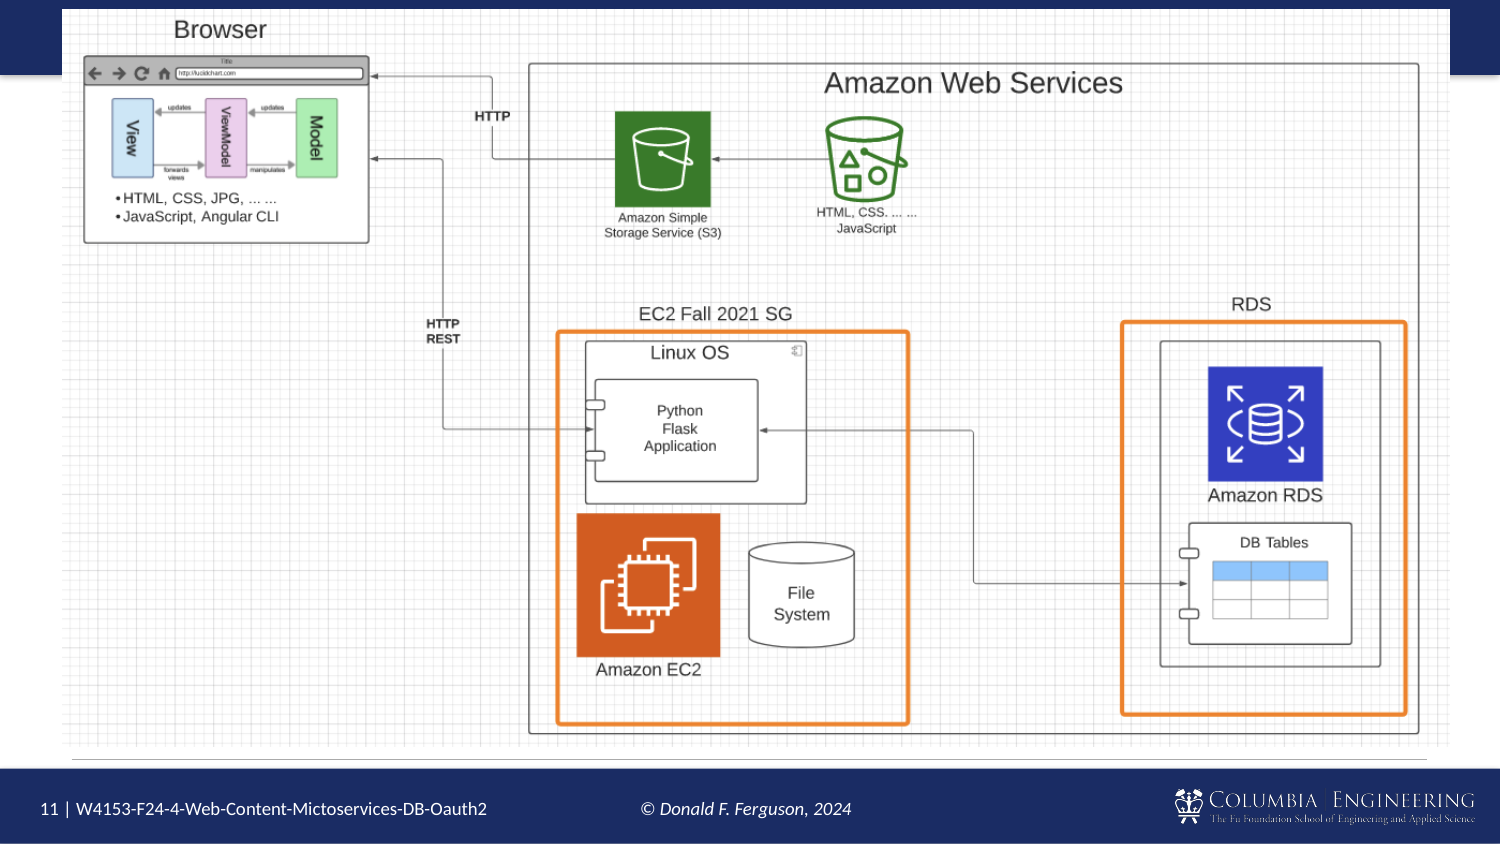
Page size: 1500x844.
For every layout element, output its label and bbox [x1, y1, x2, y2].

picture [62, 9, 1451, 747]
